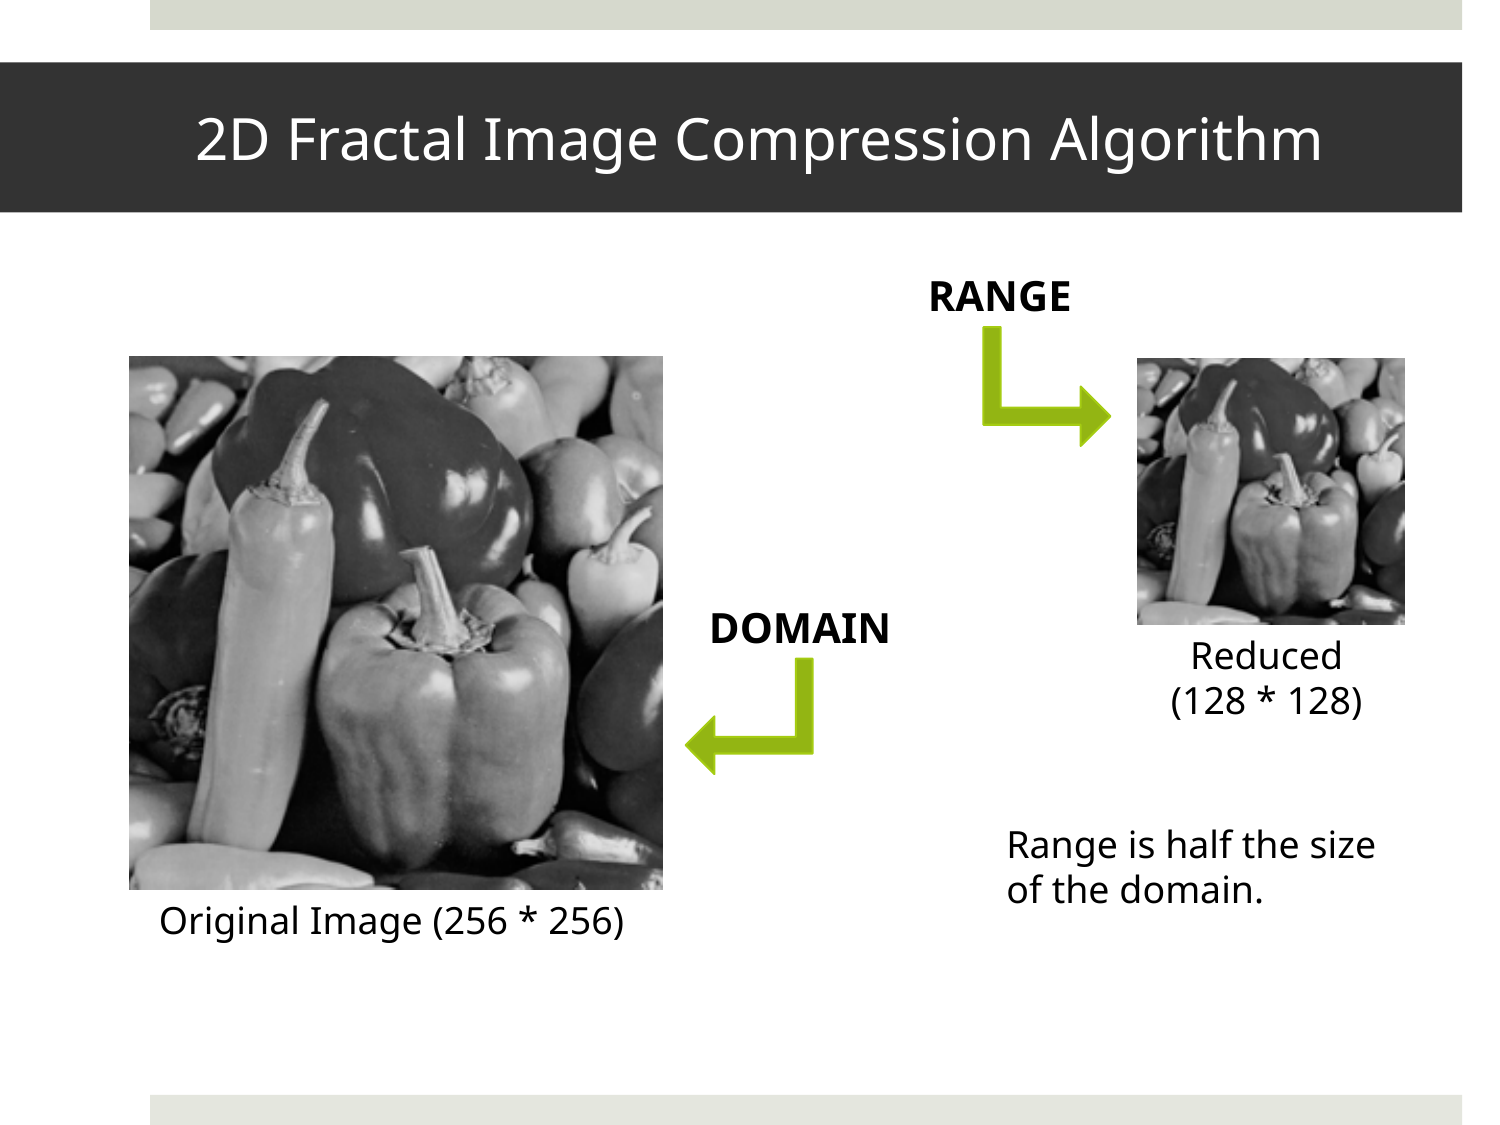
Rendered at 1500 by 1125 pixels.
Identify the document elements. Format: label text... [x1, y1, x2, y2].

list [128, 355, 663, 890]
text_box DOMAIN [663, 594, 938, 660]
text_box [684, 657, 814, 775]
text_box RANGE [893, 262, 1107, 328]
text_box [982, 326, 1112, 447]
text_box Range is half the size of the domain. [991, 813, 1405, 919]
text_box Reduced (128 * 128) [1133, 624, 1400, 730]
title 2D Fractal Image Compression Algorithm [0, 62, 1463, 213]
text_box Original Image (256 * 256) [125, 889, 659, 950]
picture [1136, 357, 1405, 626]
